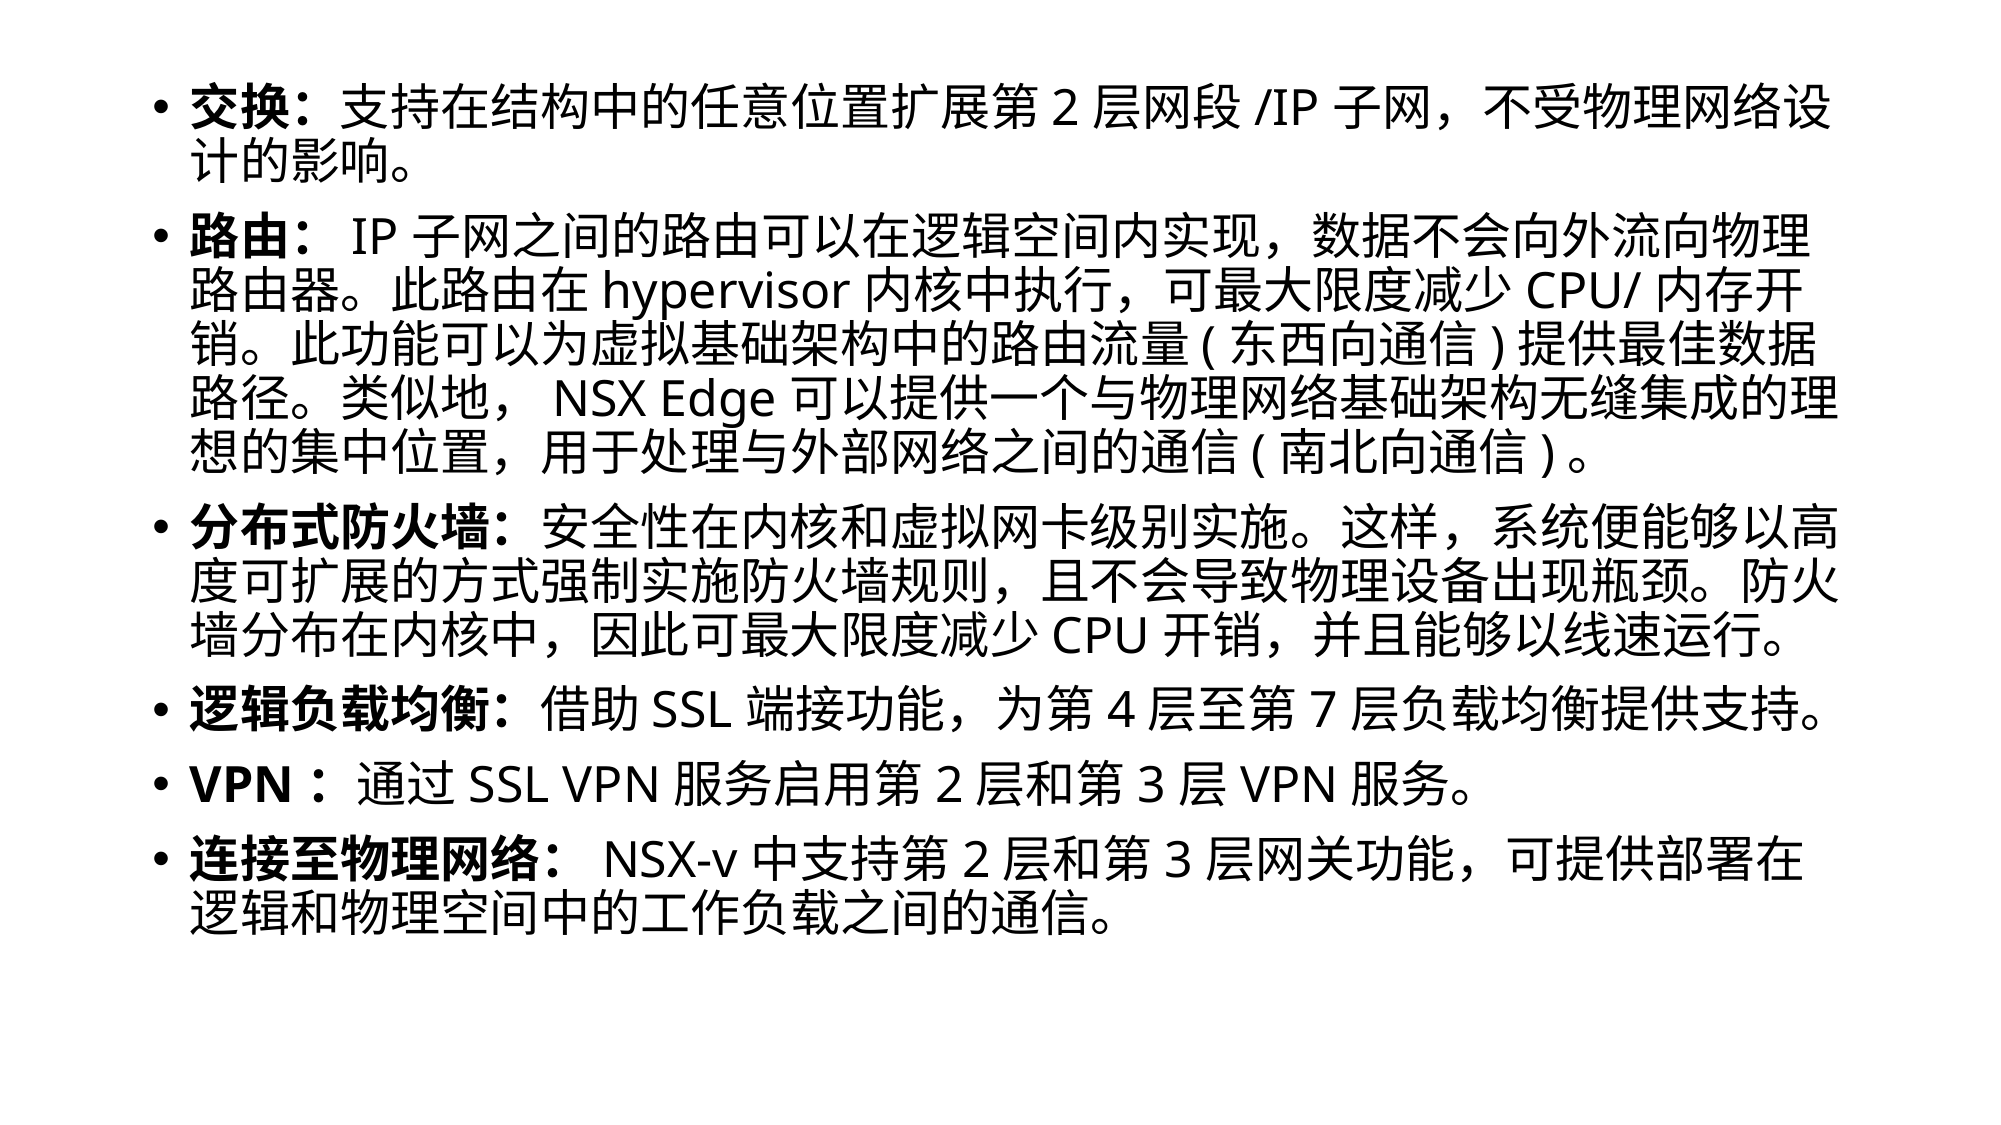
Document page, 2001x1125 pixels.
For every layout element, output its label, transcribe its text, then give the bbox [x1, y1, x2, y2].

list 交换：支持在结构中的任意位置扩展第2层网段/IP子网，不受物理网络设计的影响。 路由：IP子网之间的路由可以在逻辑空间内实现，数据不会向外流向物理路由器。此路由在hypervisor内核中执行，可最大限度减少CPU/内存开销。此功能可以为虚拟基础架构中的路由流量(东西向通信)提供最佳数据路径。类似地，NSX Edge可以提供一个与物理网络基础架构无缝集成的理想的集中位置，用于处理与外部网络之间的通信(南北向通信)。 分布式防火墙：安全性在内核和虚拟网卡级别实施。这样，系统便能够以高度可扩展的方式强制实施防火墙规则，且不会导致物理设备出现瓶颈。防火墙分布在内核中，因此可最大限度减少CPU开销，并且能够以线速运行。 逻辑负载均衡：借助SSL端接功能，为第4层至第7层负载均衡提供支持。 VPN：通过SSL VPN服务启用第2层和第3层VPN服务。 连接至物理网络：NSX-v中支持第2层和第3层网关功能，可提供部署在逻辑和物理空间中的工作负载之间的通信。 [137, 75, 1863, 1014]
